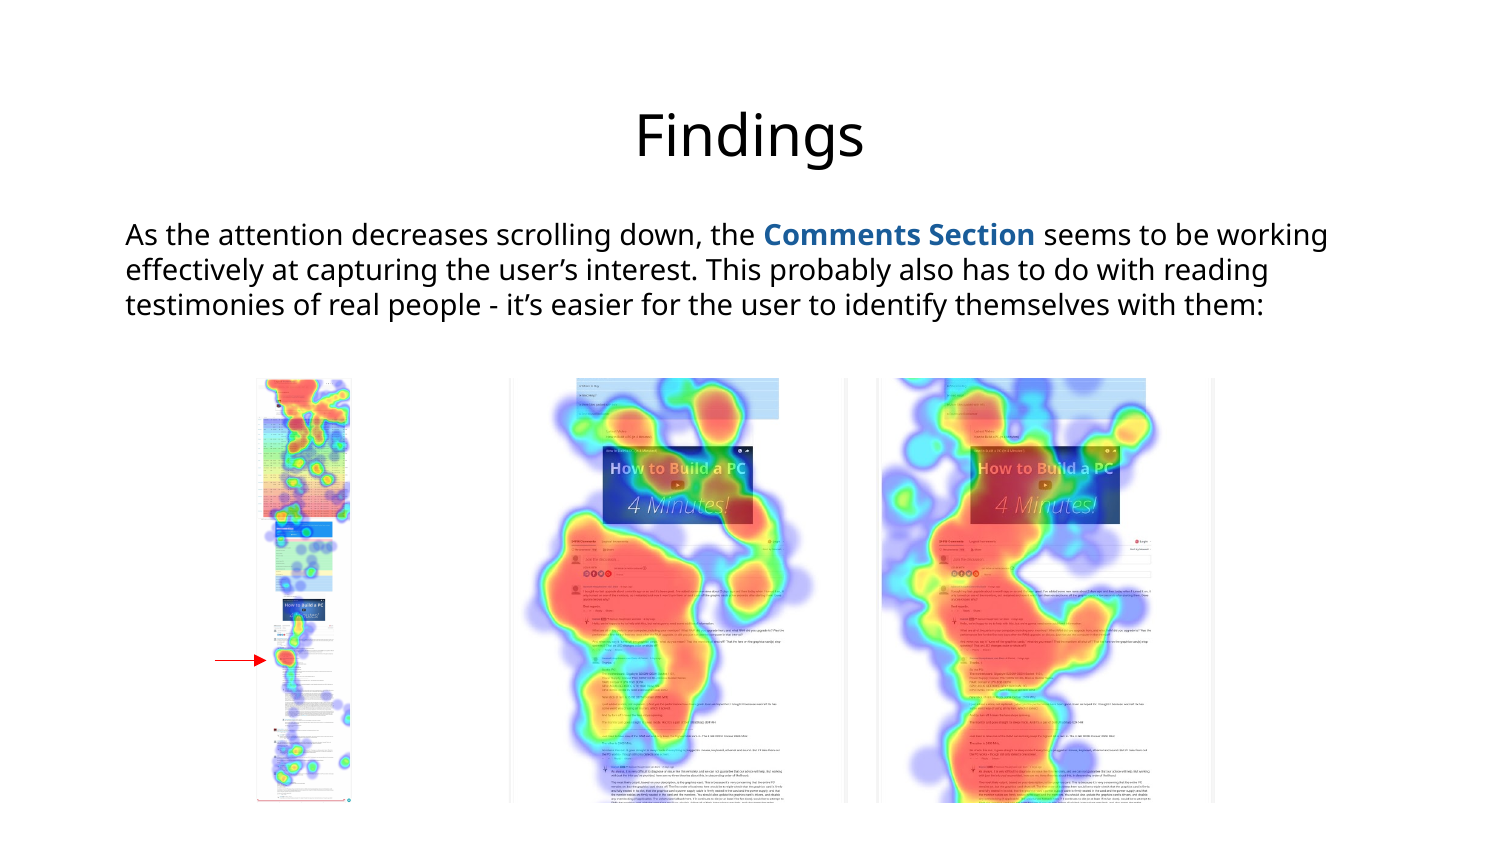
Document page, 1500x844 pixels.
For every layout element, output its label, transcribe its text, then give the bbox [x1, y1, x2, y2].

picture [875, 378, 1216, 804]
title Findings [51, 72, 1449, 167]
text_box As the attention decreases scrolling down, the Comments Section seems to be working effectively at capturing the user’s interest. This probably also has to do with reading testimonies of real people - it’s easier for the user to identify themselves with them: [110, 201, 1422, 302]
picture [256, 378, 352, 804]
picture [508, 378, 849, 804]
